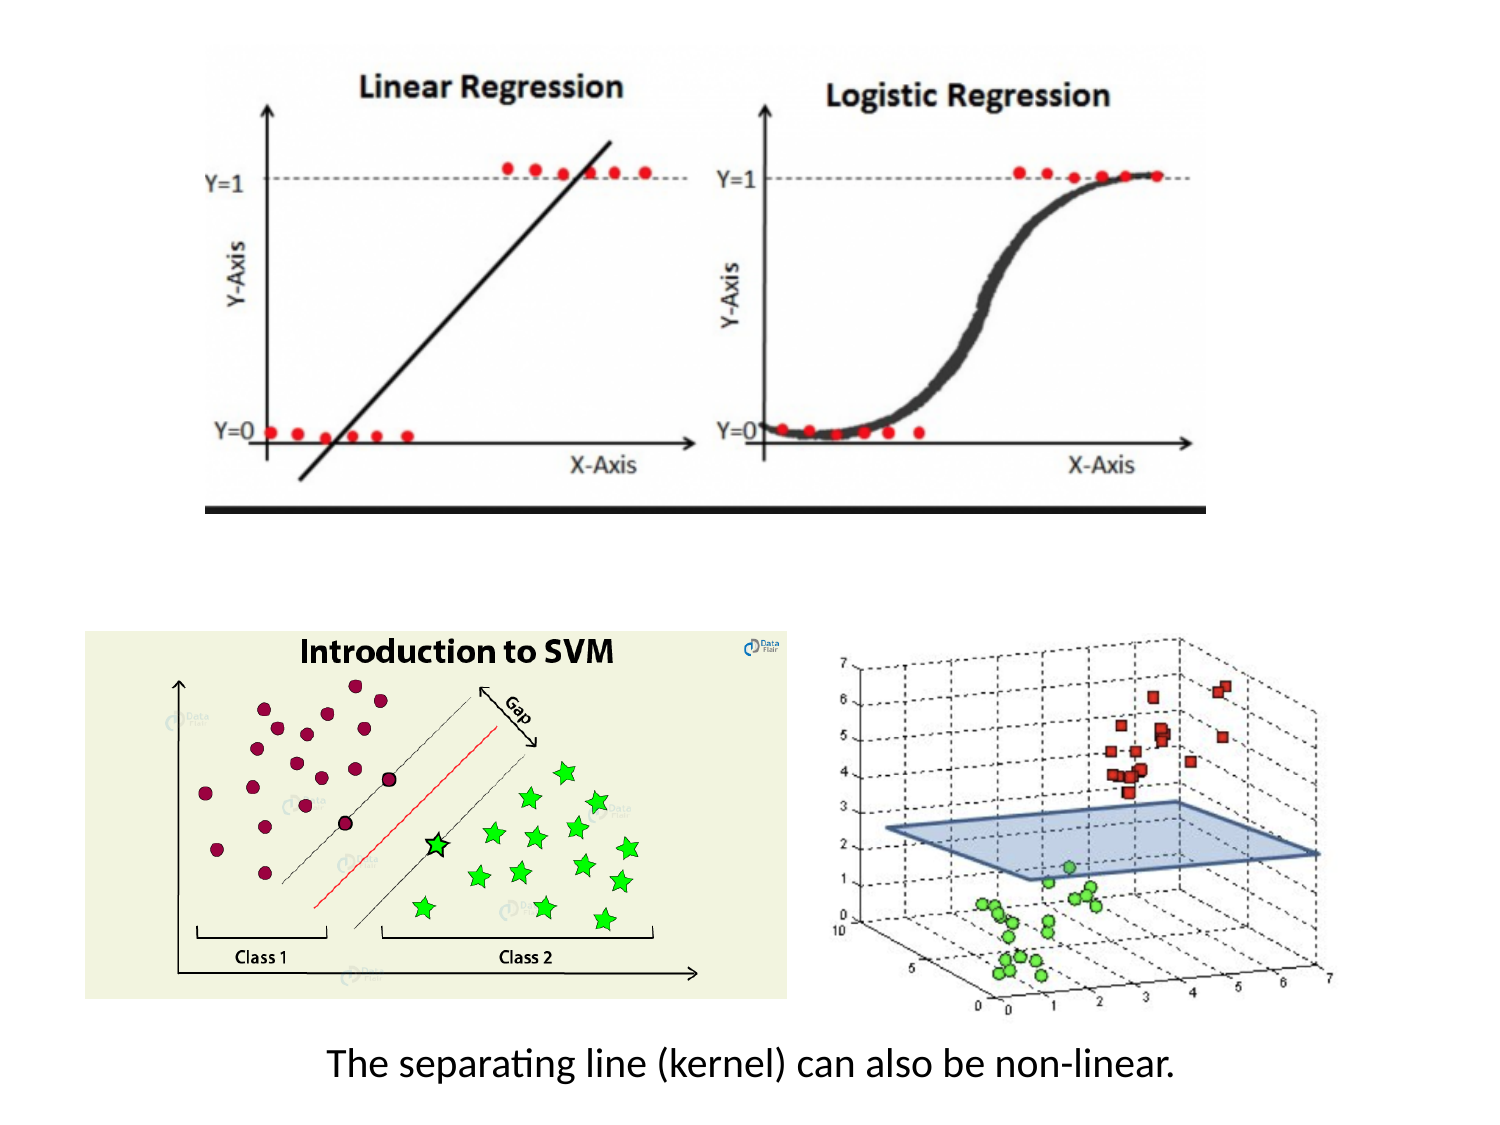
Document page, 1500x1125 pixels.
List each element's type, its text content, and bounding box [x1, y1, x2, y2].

picture [205, 44, 1206, 514]
picture [85, 631, 1428, 1024]
text_box The separating line (kernel) can also be non-linear. [311, 1027, 1201, 1093]
